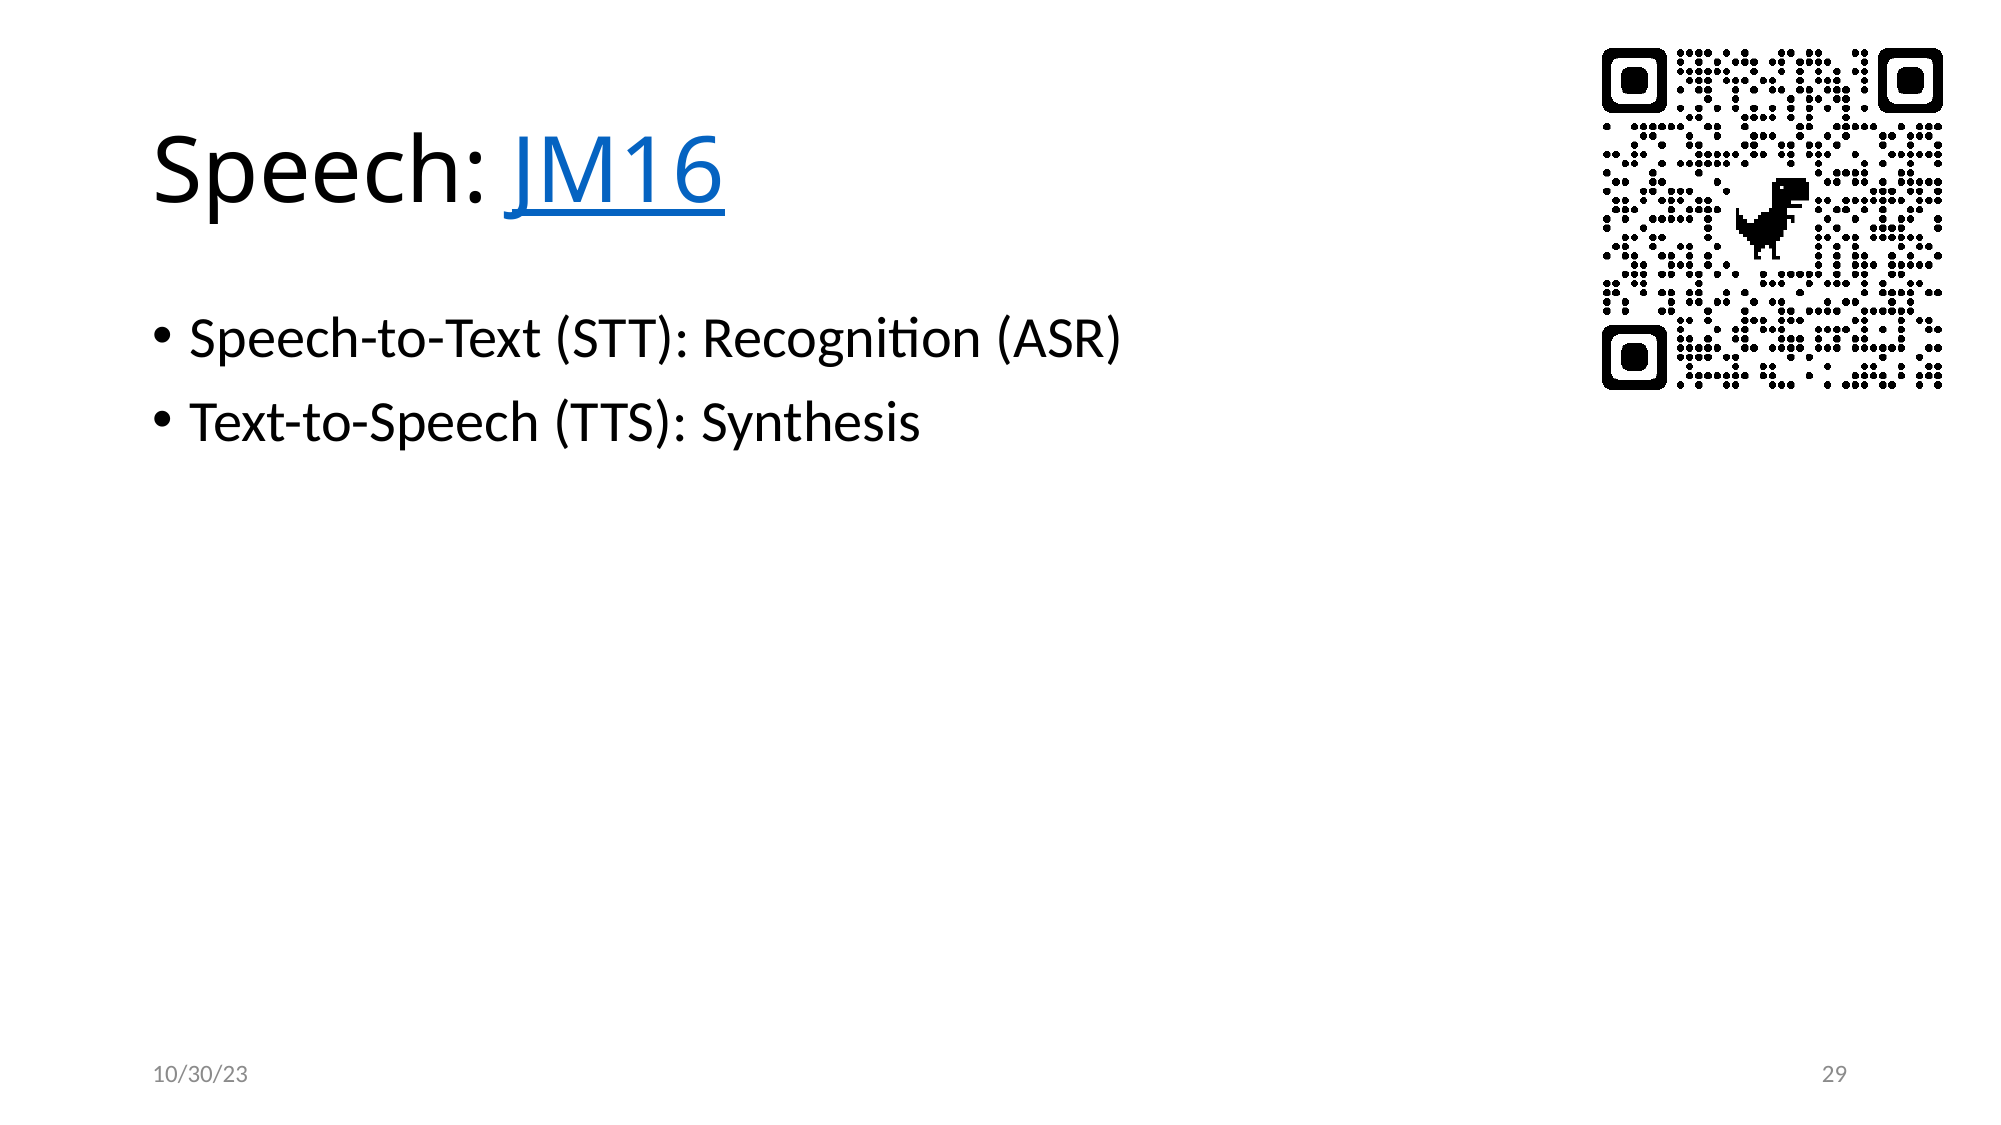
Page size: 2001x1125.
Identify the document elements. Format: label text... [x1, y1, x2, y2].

slide_number 29 [1412, 1042, 1863, 1103]
title Speech: JM16 [137, 59, 1565, 278]
list Speech-to-Text (STT): Recognition (ASR) Text-to-Speech (TTS): Synthesis [137, 299, 1863, 1014]
picture [1565, 11, 1979, 426]
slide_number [137, 1042, 588, 1103]
